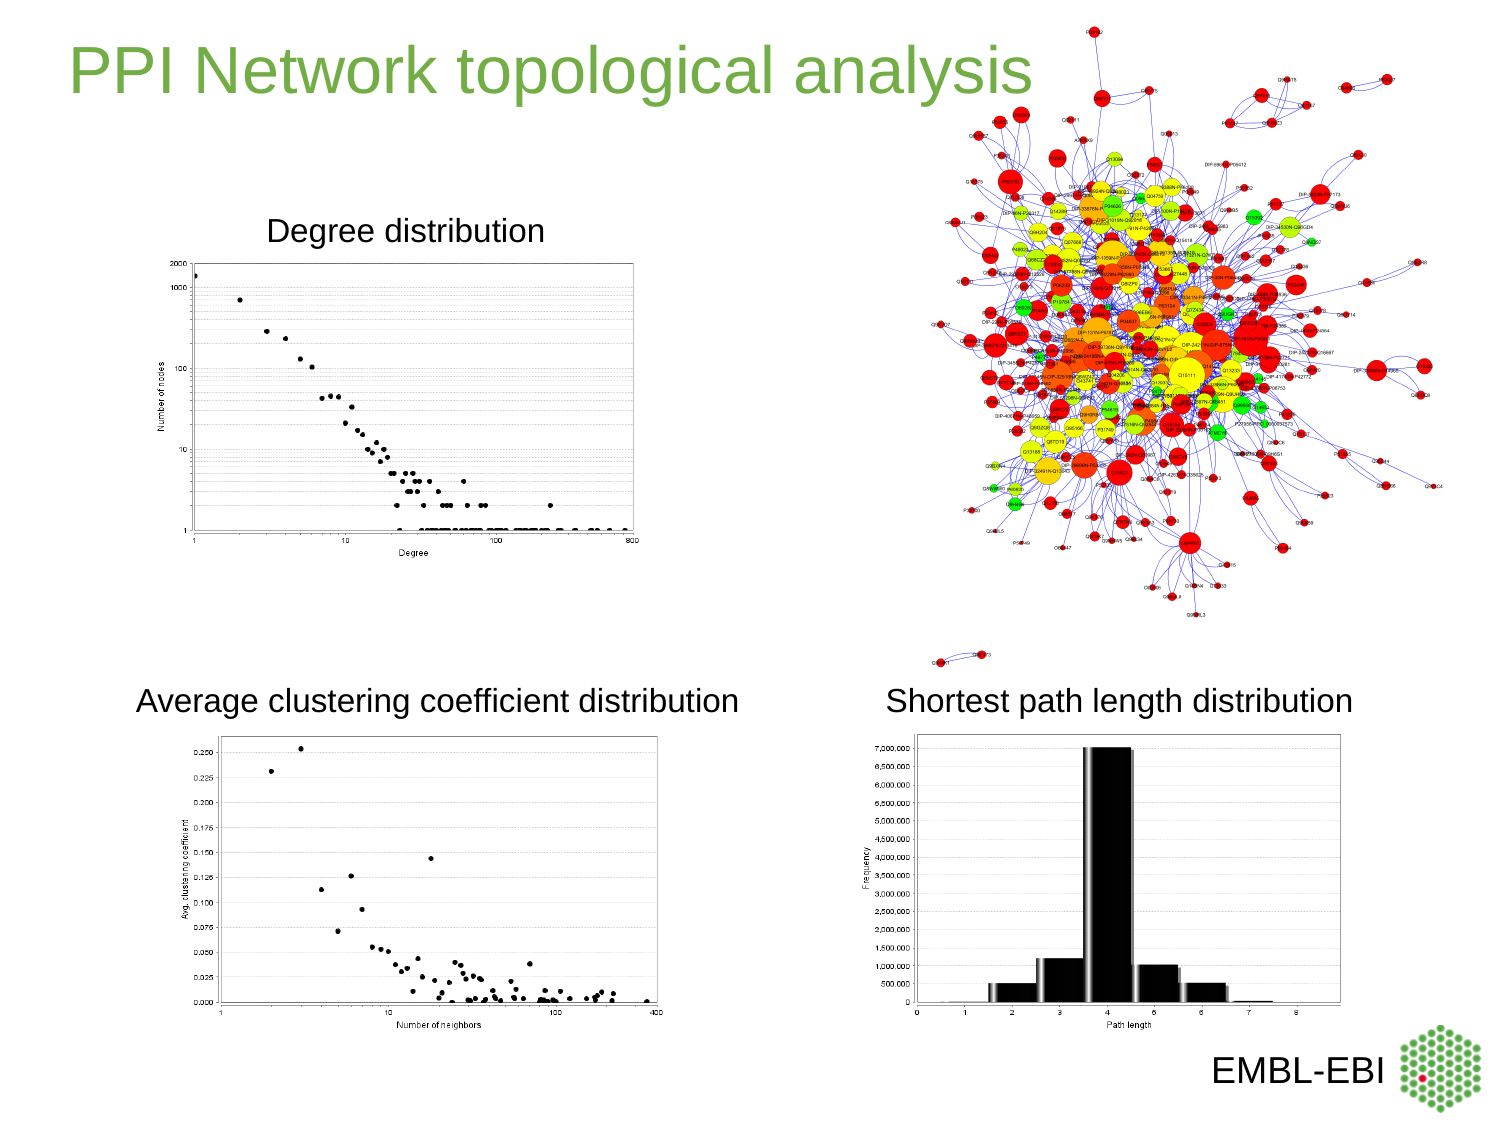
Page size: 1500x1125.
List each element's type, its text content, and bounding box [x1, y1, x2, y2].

picture [852, 728, 1349, 1036]
picture [1396, 1025, 1481, 1113]
text_box PPI Network topological analysis [53, 19, 884, 115]
text_box Shortest path length distribution [870, 671, 1369, 727]
picture [889, 9, 1483, 705]
picture [170, 730, 665, 1036]
text_box Average clustering coefficient distribution [121, 672, 756, 727]
picture [147, 257, 641, 563]
text_box Degree distribution [251, 202, 561, 256]
